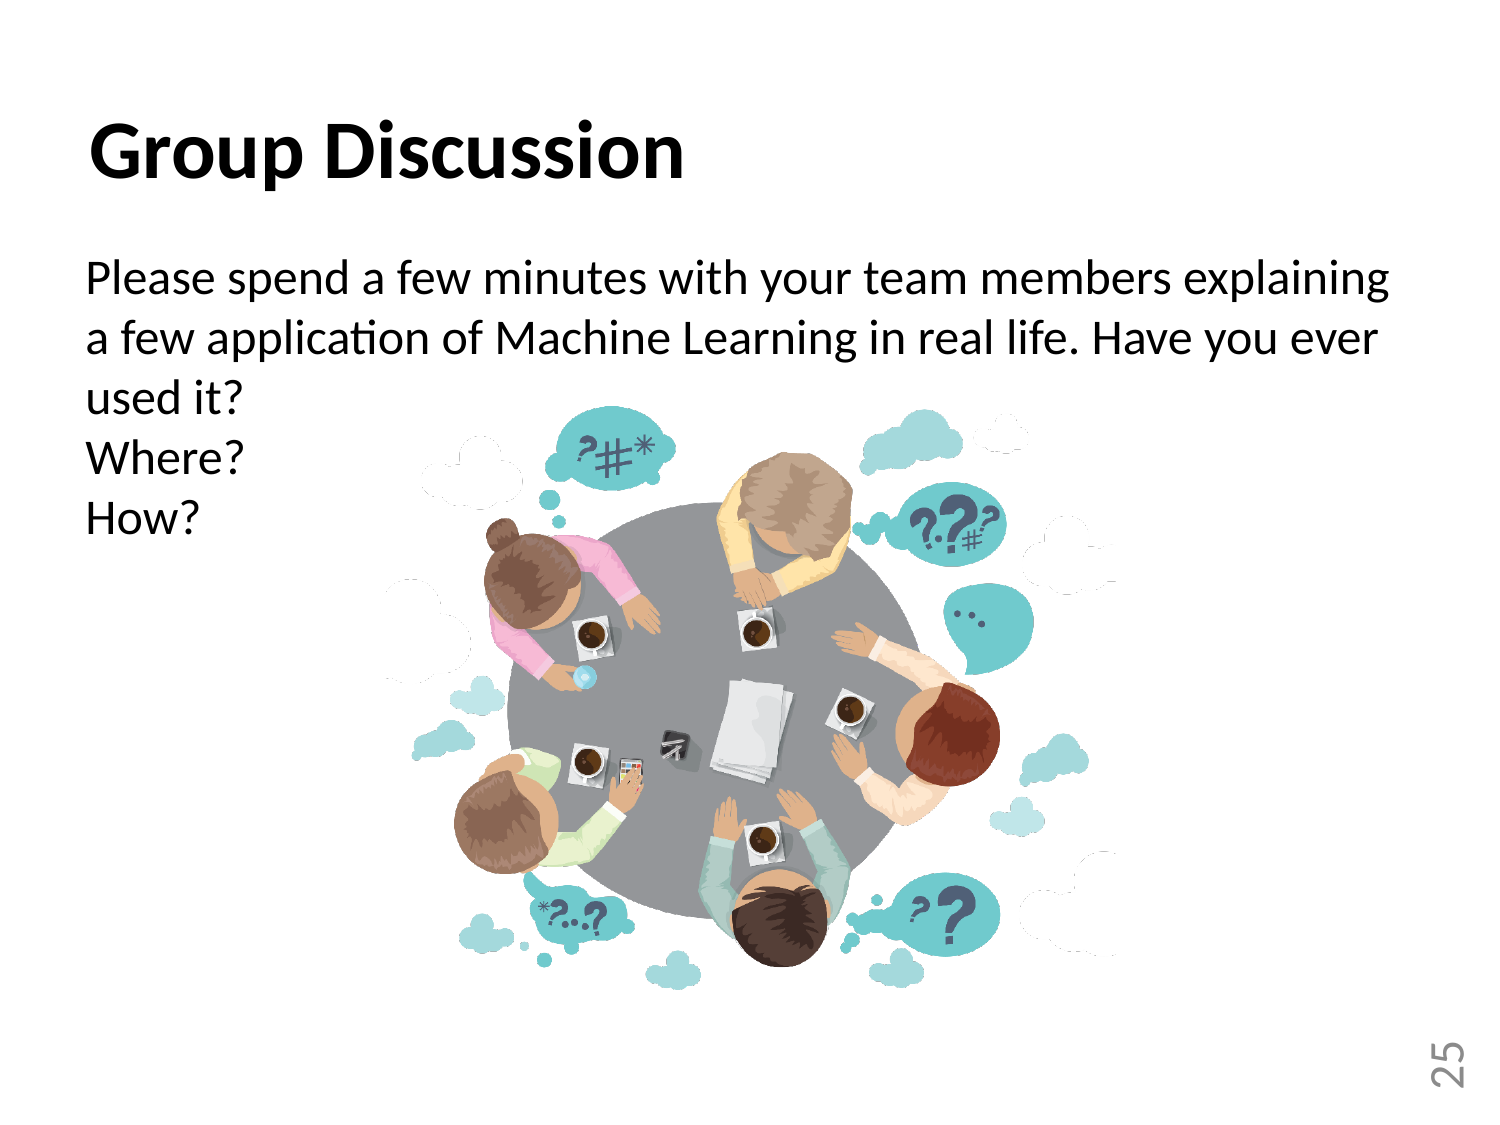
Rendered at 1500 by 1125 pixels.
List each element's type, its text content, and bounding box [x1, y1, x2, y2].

picture [384, 406, 1116, 990]
slide_number 25 [1412, 1025, 1475, 1125]
text_box Group Discussion [74, 87, 1438, 203]
text_box Please spend a few minutes with your team members explaining a few application of Machine Learning in real life. Have you ever used it? Where? How? [70, 237, 1434, 553]
